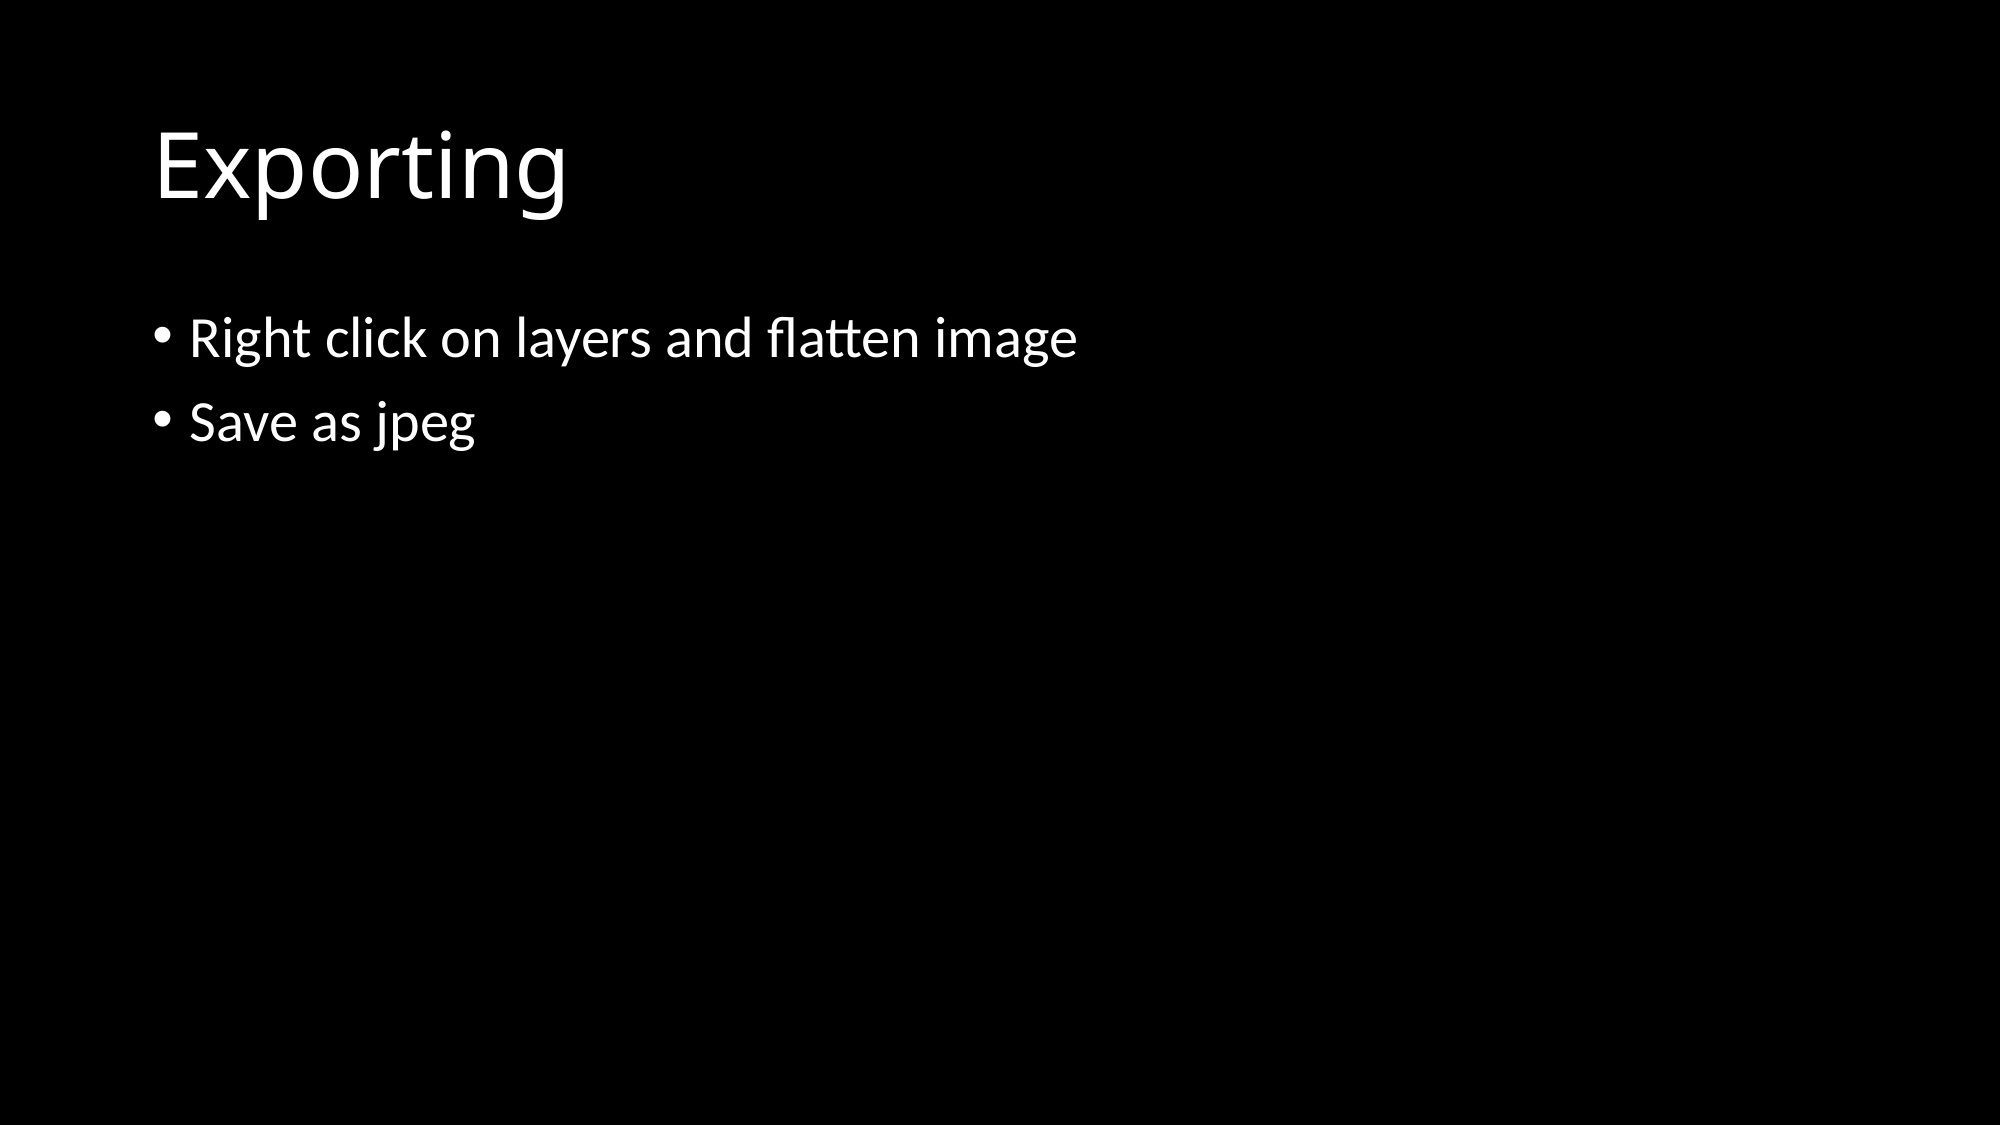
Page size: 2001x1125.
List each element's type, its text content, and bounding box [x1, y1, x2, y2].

title Exporting [137, 59, 1863, 278]
list Right click on layers and flatten image Save as jpeg [137, 299, 1863, 1014]
